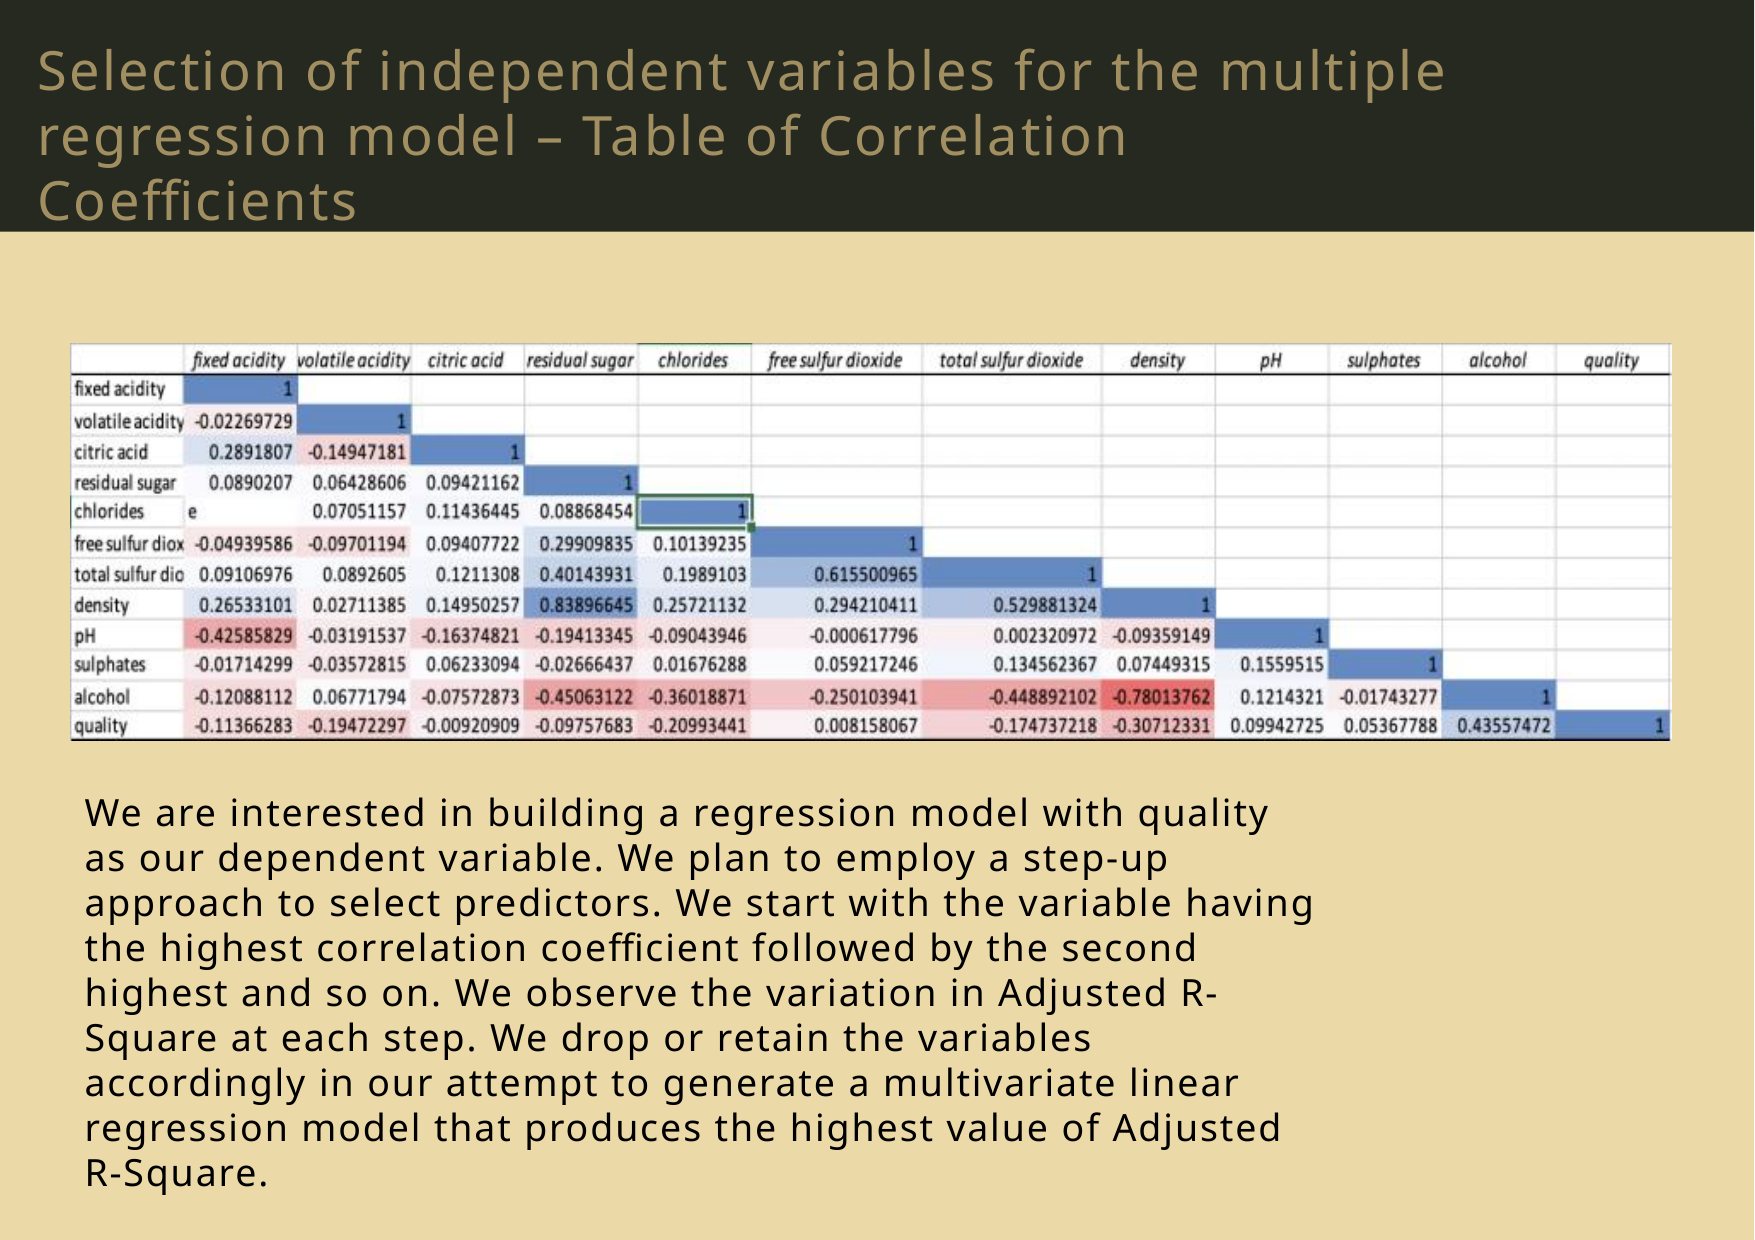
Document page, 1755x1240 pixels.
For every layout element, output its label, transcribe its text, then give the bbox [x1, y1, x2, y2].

picture [69, 342, 1672, 741]
text_box [11, 714, 1743, 858]
text_box Selection of independent variables for the multiple regression model – Table of Correlation Coefficients [35, 33, 1462, 232]
text_box [0, 0, 1755, 232]
text_box [0, 232, 1755, 1240]
title We are interested in building a regression model with quality as our dependent variable. We plan to employ a step-up approach to select predictors. We start with the variable having the highest correlation coefficient followed by the second highest and so on. We observe the variation in Adjusted R-Square at each step. We drop or retain the variables accordingly in our attempt to generate a multivariate linear regression model that produces the highest value of Adjusted R-Square. [82, 858, 1324, 1194]
